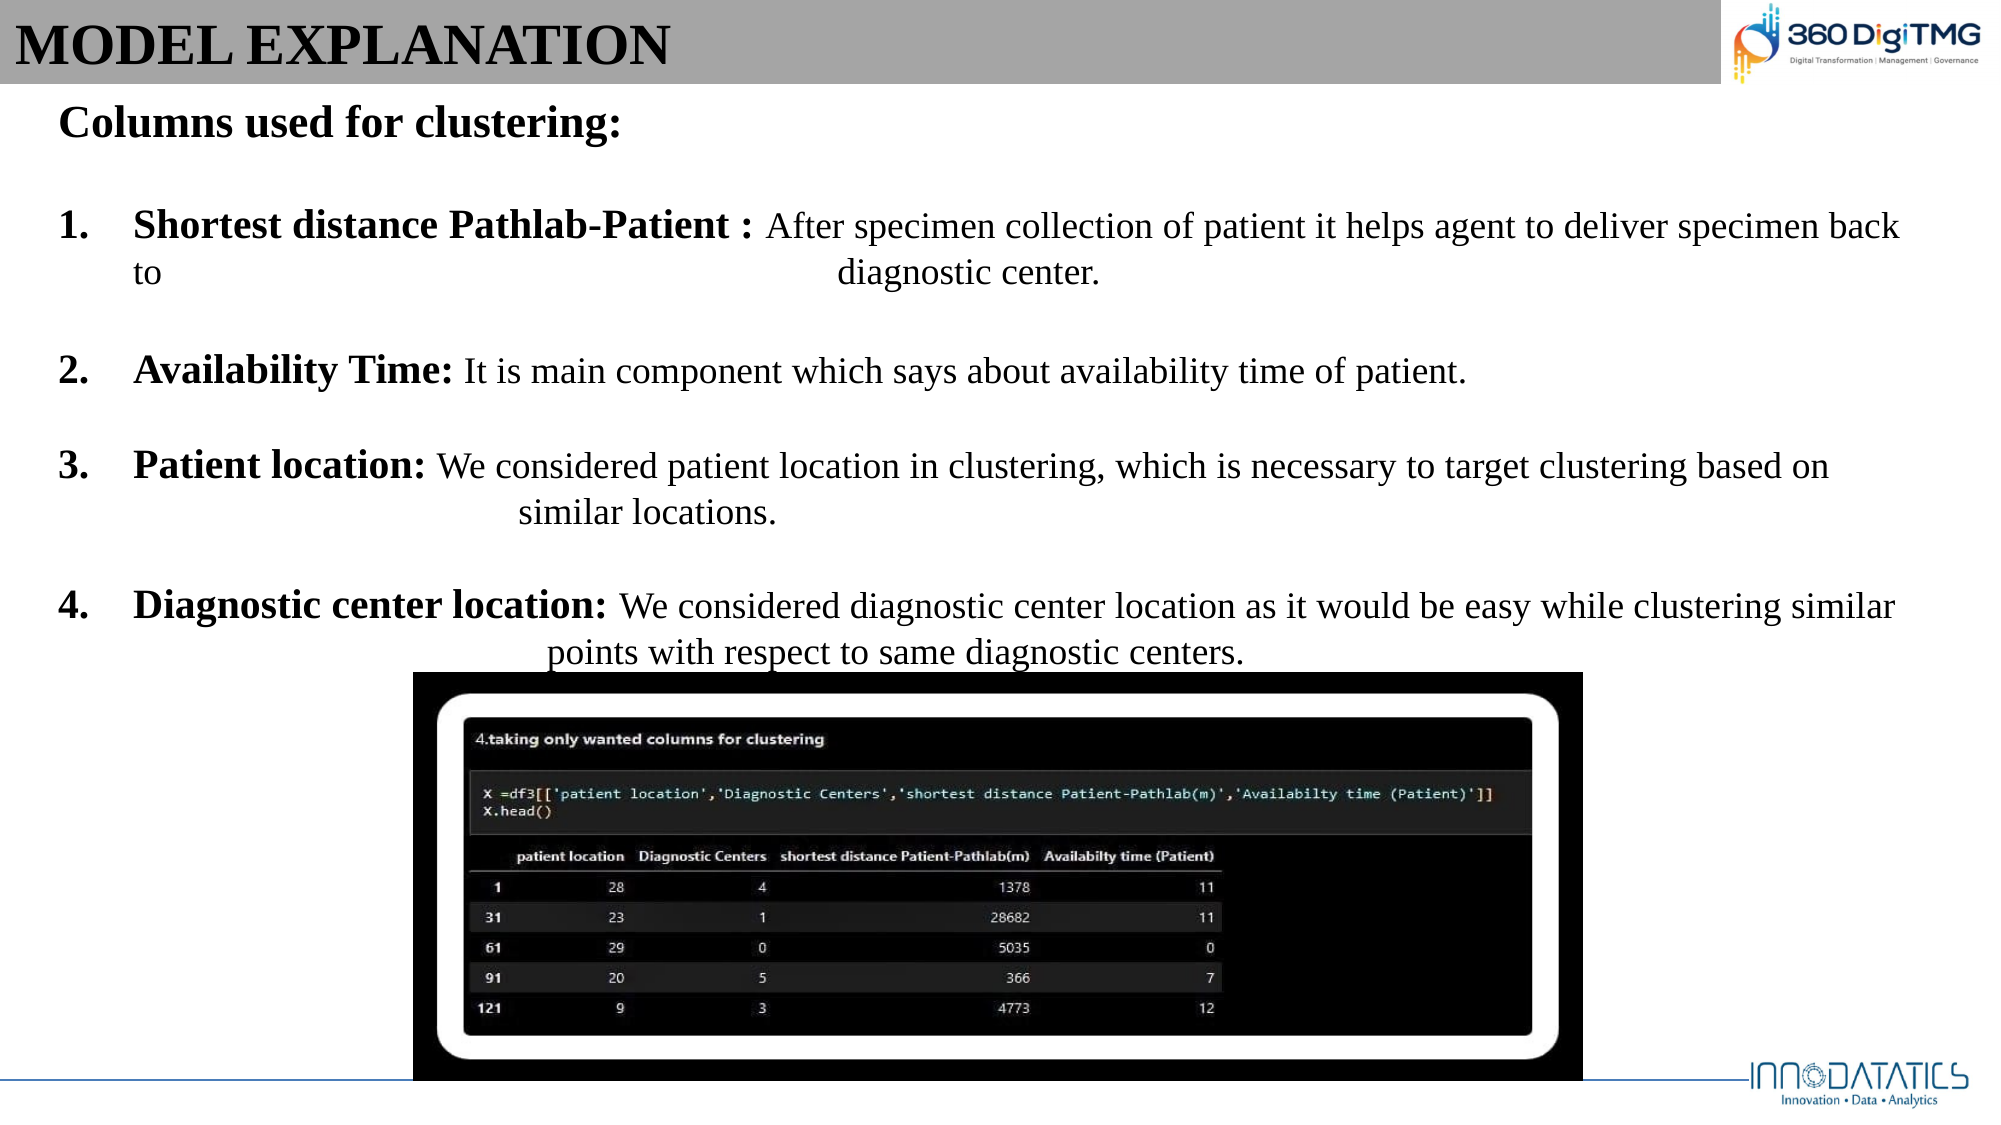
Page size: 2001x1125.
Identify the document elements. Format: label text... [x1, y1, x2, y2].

picture [1748, 1042, 1978, 1125]
picture [1721, 0, 2000, 85]
text_box Columns used for clustering: Shortest distance Pathlab-Patient : After specimen collection of patient it helps agent to deliver specimen back to diagnostic center. Availability Time: It is main component which says about availability time of patient. Patient location: We considered patient location in clustering, which is necessary to target clustering based on similar locations. Diagnostic center location: We considered diagnostic center location as it would be easy while clustering similar points with respect to same diagnostic centers. [43, 84, 1953, 680]
text_box MODEL EXPLANATION [0, 0, 1718, 84]
picture [412, 672, 1583, 1081]
